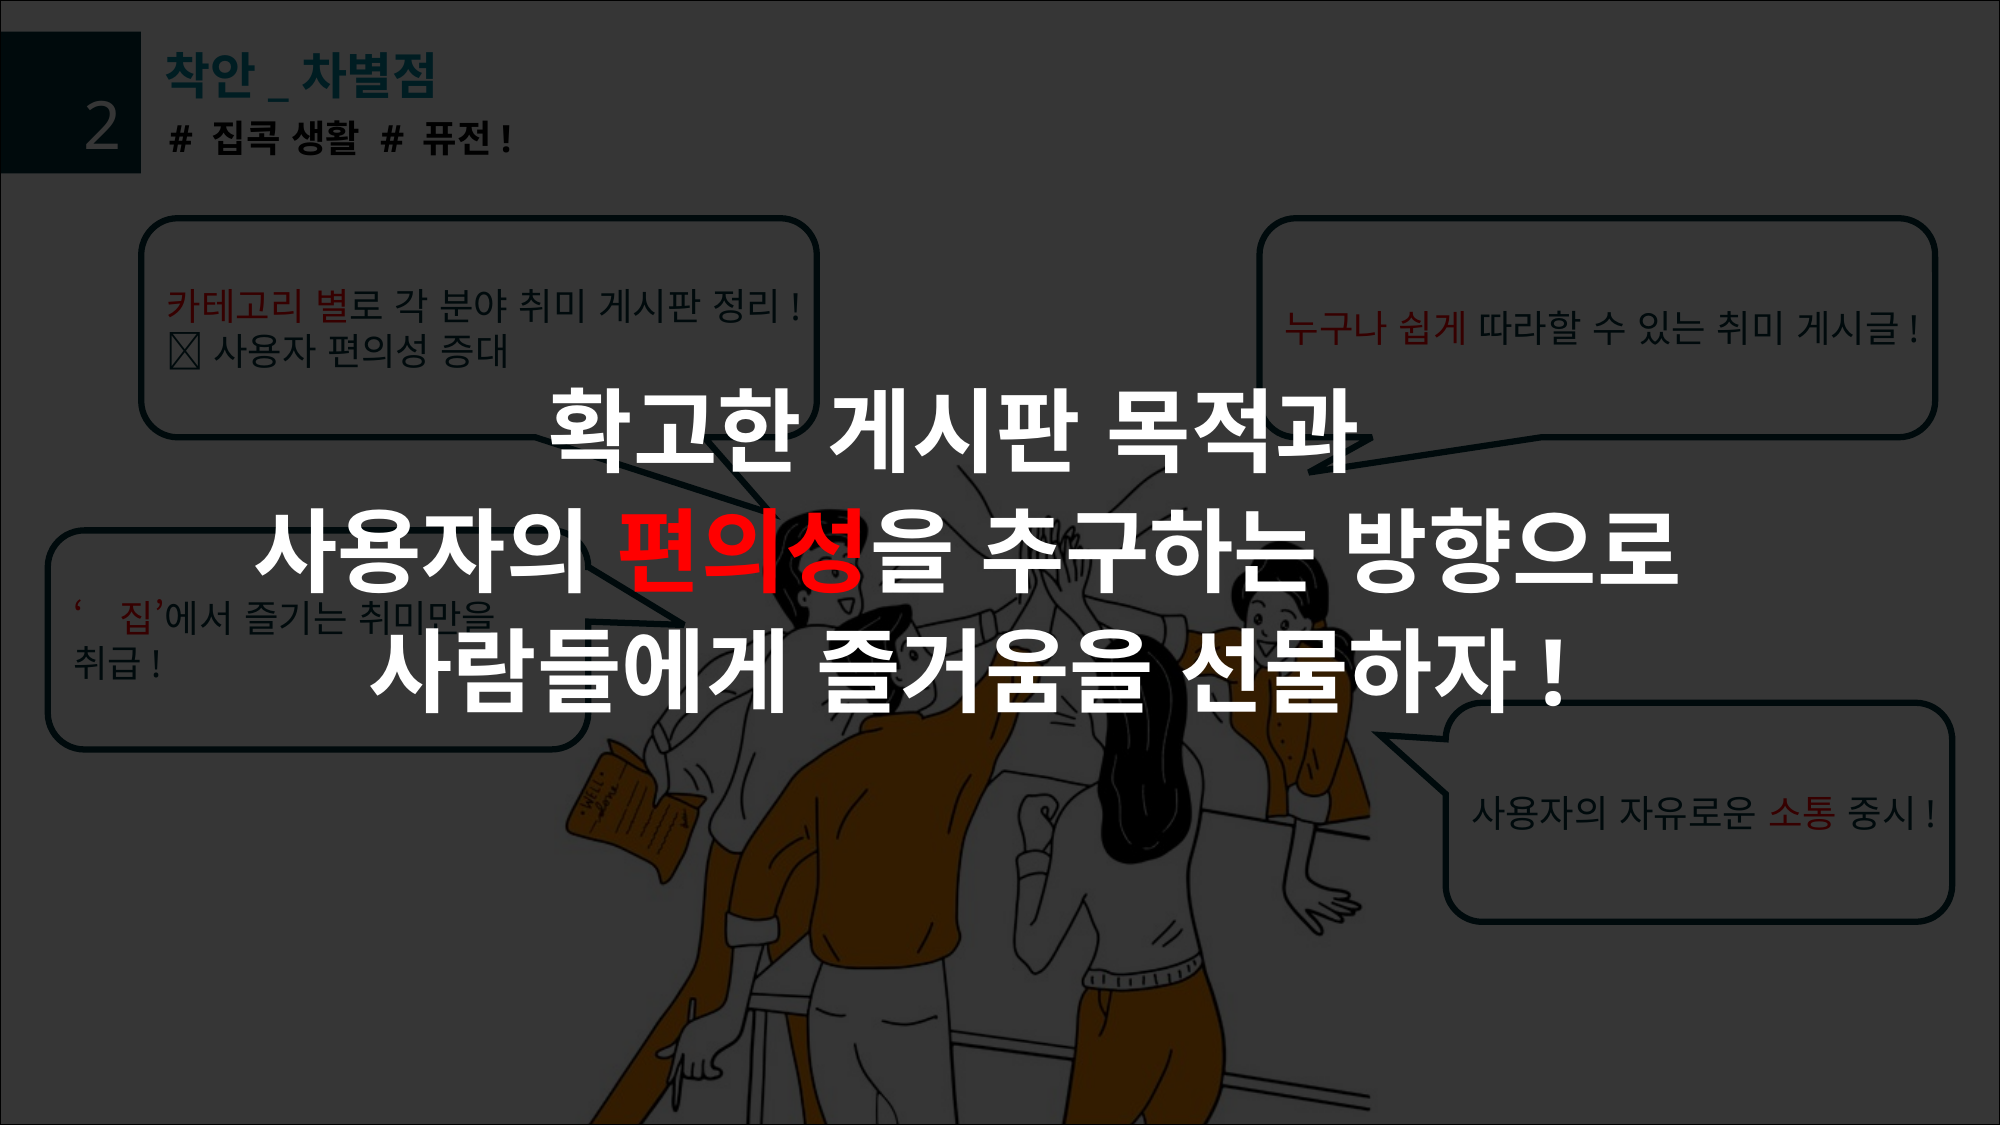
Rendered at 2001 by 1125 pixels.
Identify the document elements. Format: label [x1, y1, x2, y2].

text_box [0, 0, 2000, 1125]
